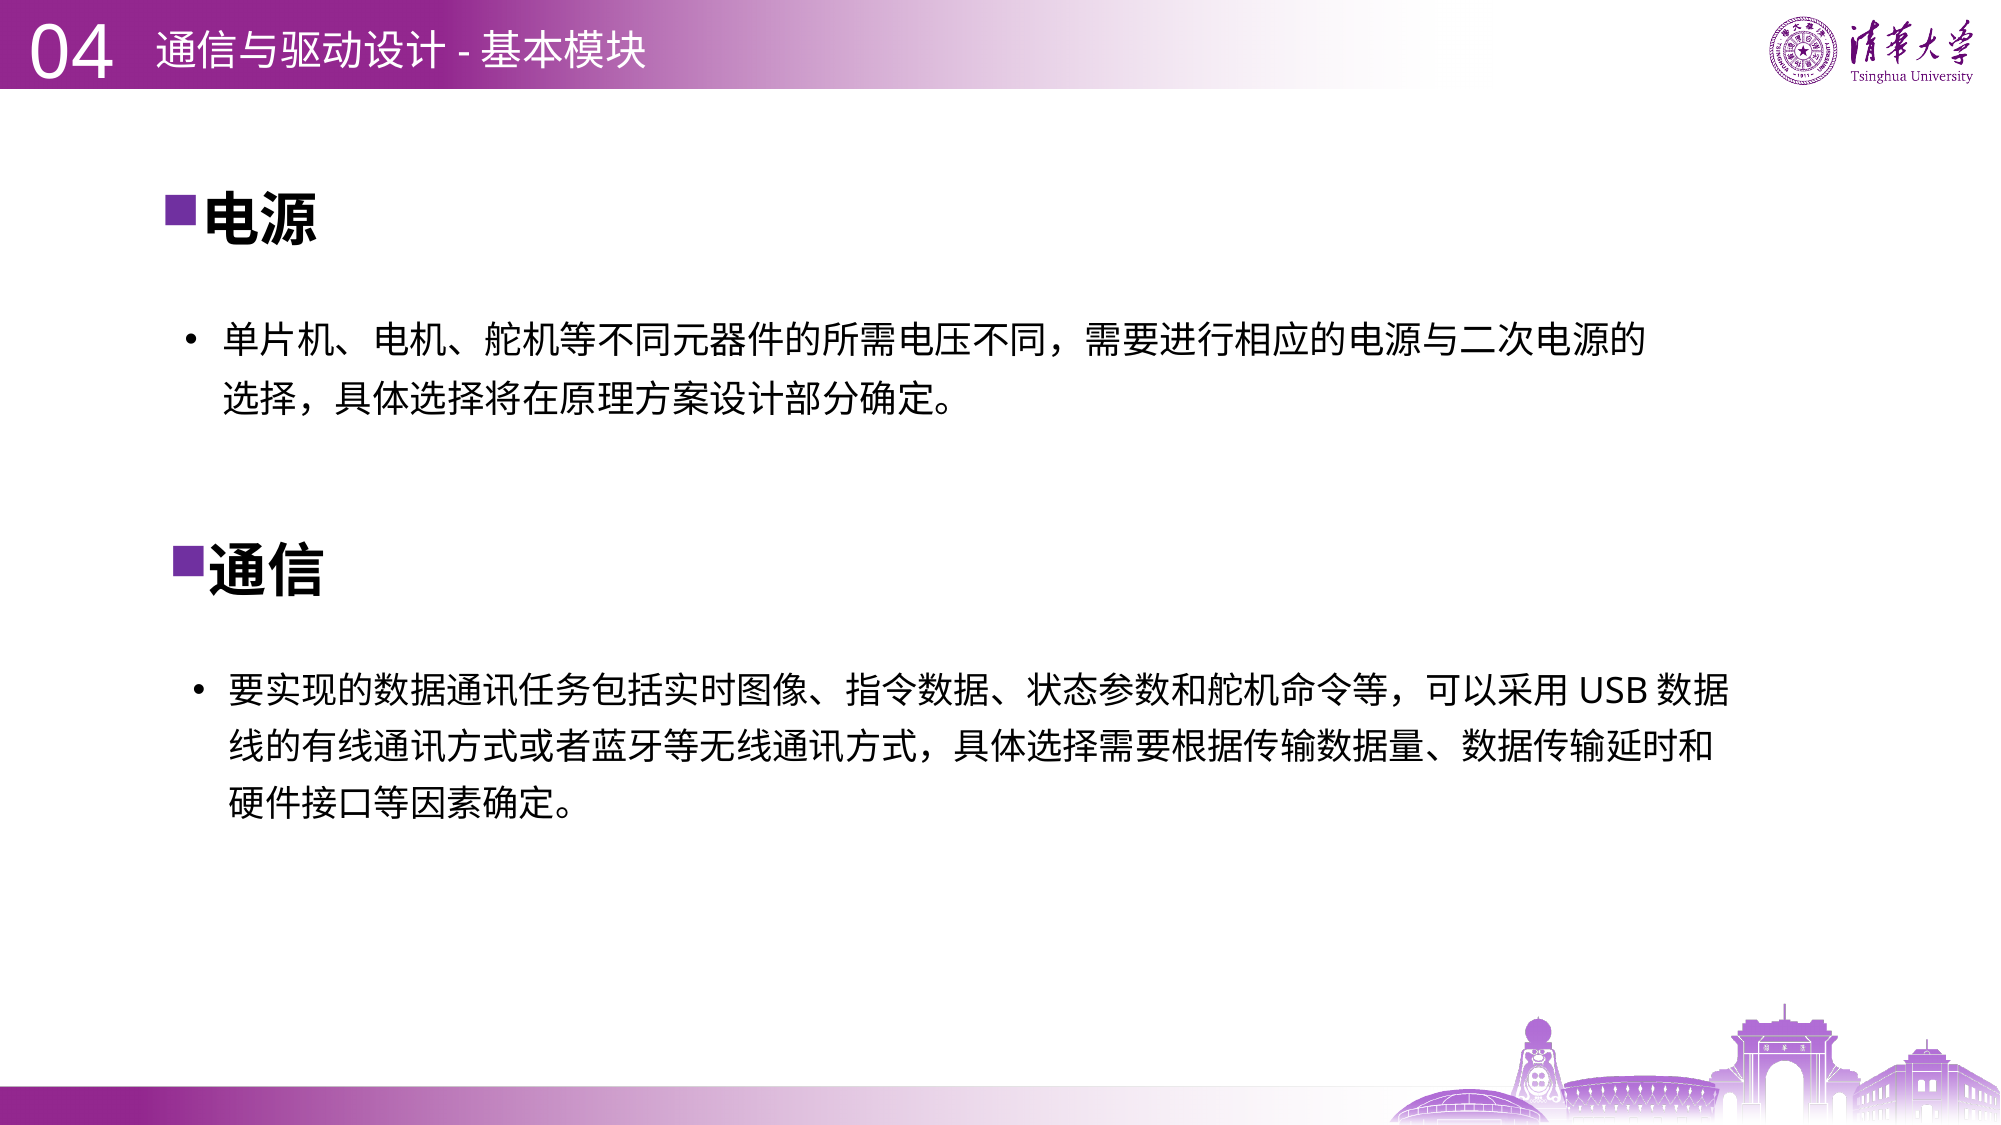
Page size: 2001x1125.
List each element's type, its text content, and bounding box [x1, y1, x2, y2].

picture [0, 0, 2000, 1125]
list 单片机、电机、舵机等不同元器件的所需电压不同，需要进行相应的电源与二次电源的选择，具体选择将在原理方案设计部分确定。 [167, 302, 1673, 474]
title 通信与驱动设计-基本模块 [153, 7, 1720, 97]
list 04 [11, 0, 153, 105]
list 电源 [144, 160, 971, 261]
